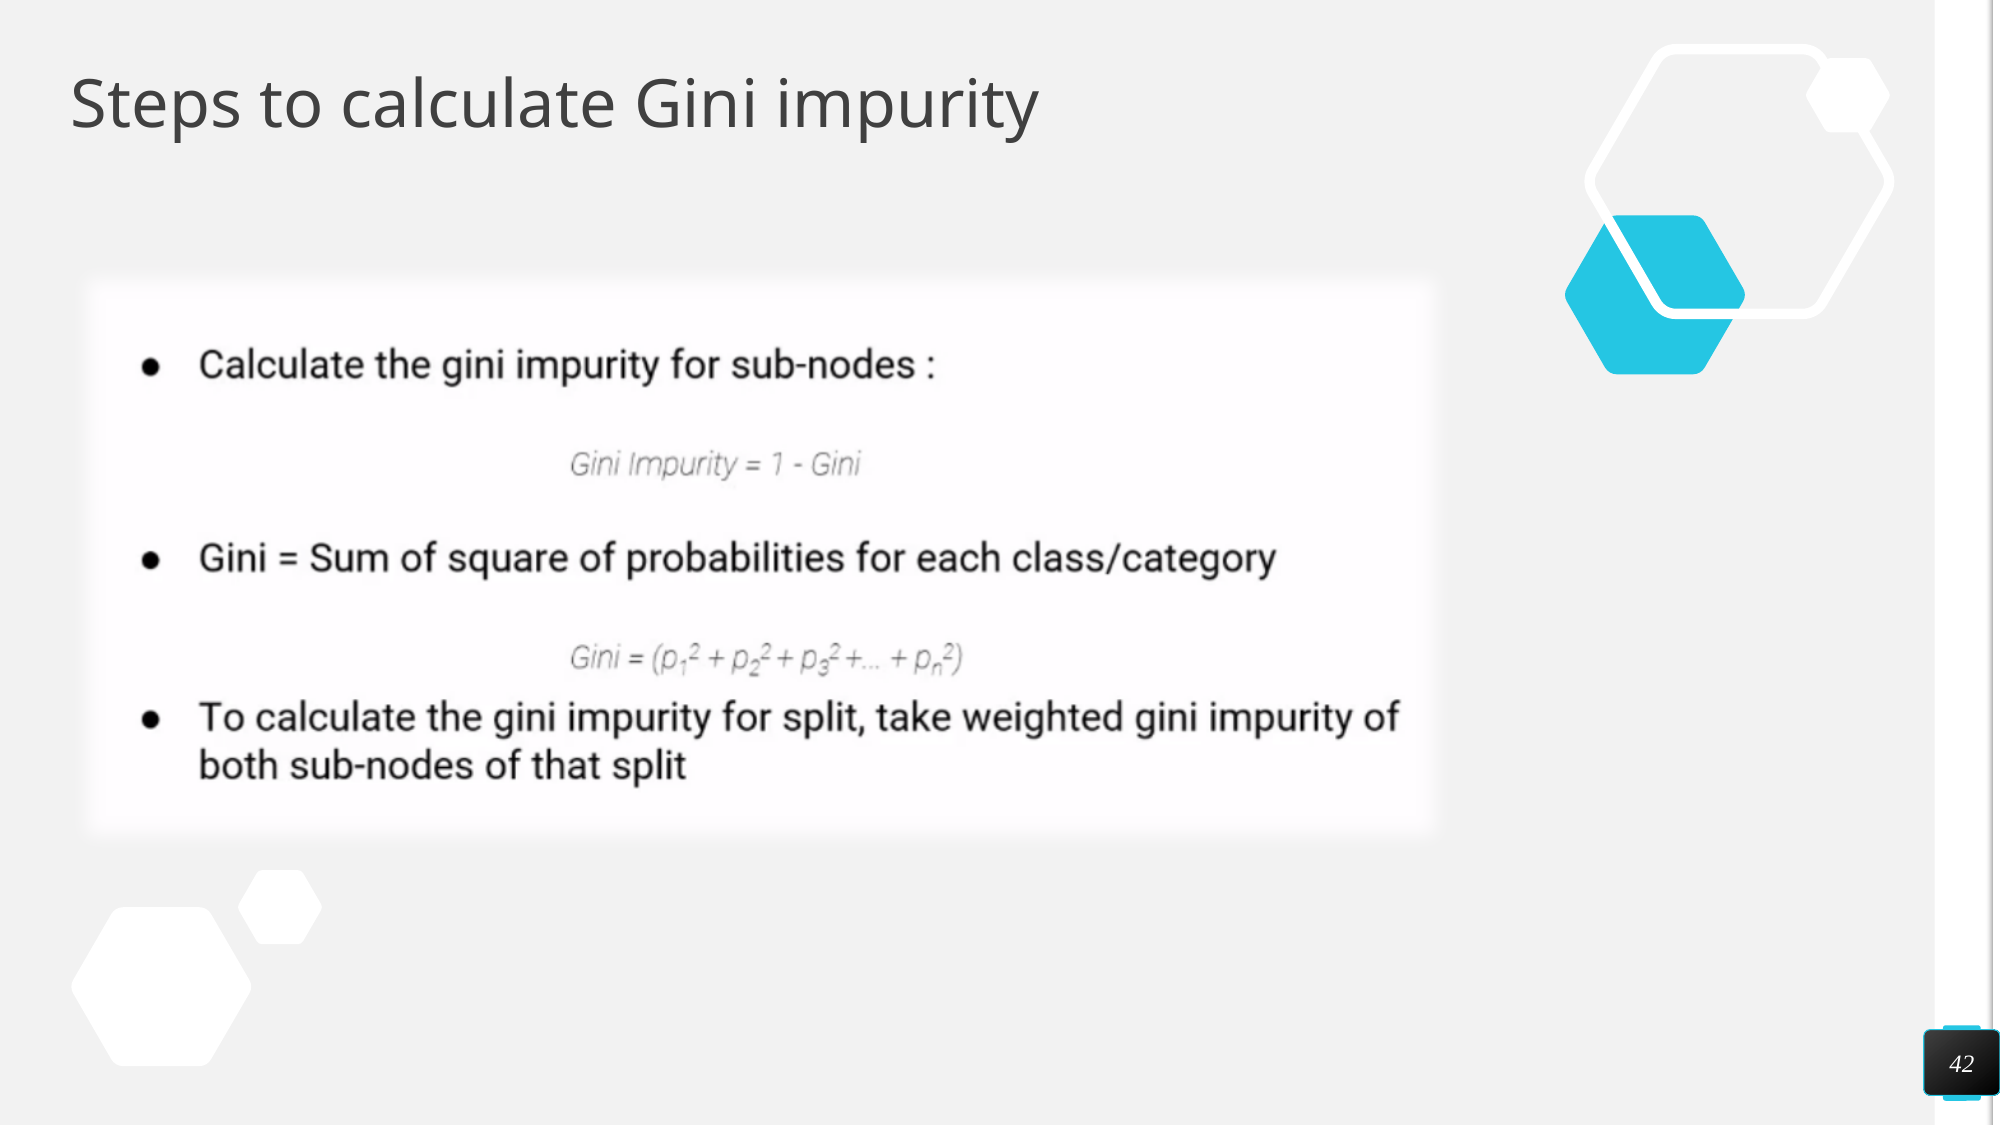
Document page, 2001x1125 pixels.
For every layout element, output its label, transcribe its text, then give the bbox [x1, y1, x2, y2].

slide_number 42 [1923, 1029, 2000, 1096]
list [70, 261, 1450, 850]
title Steps to calculate Gini impurity [70, 70, 1930, 142]
